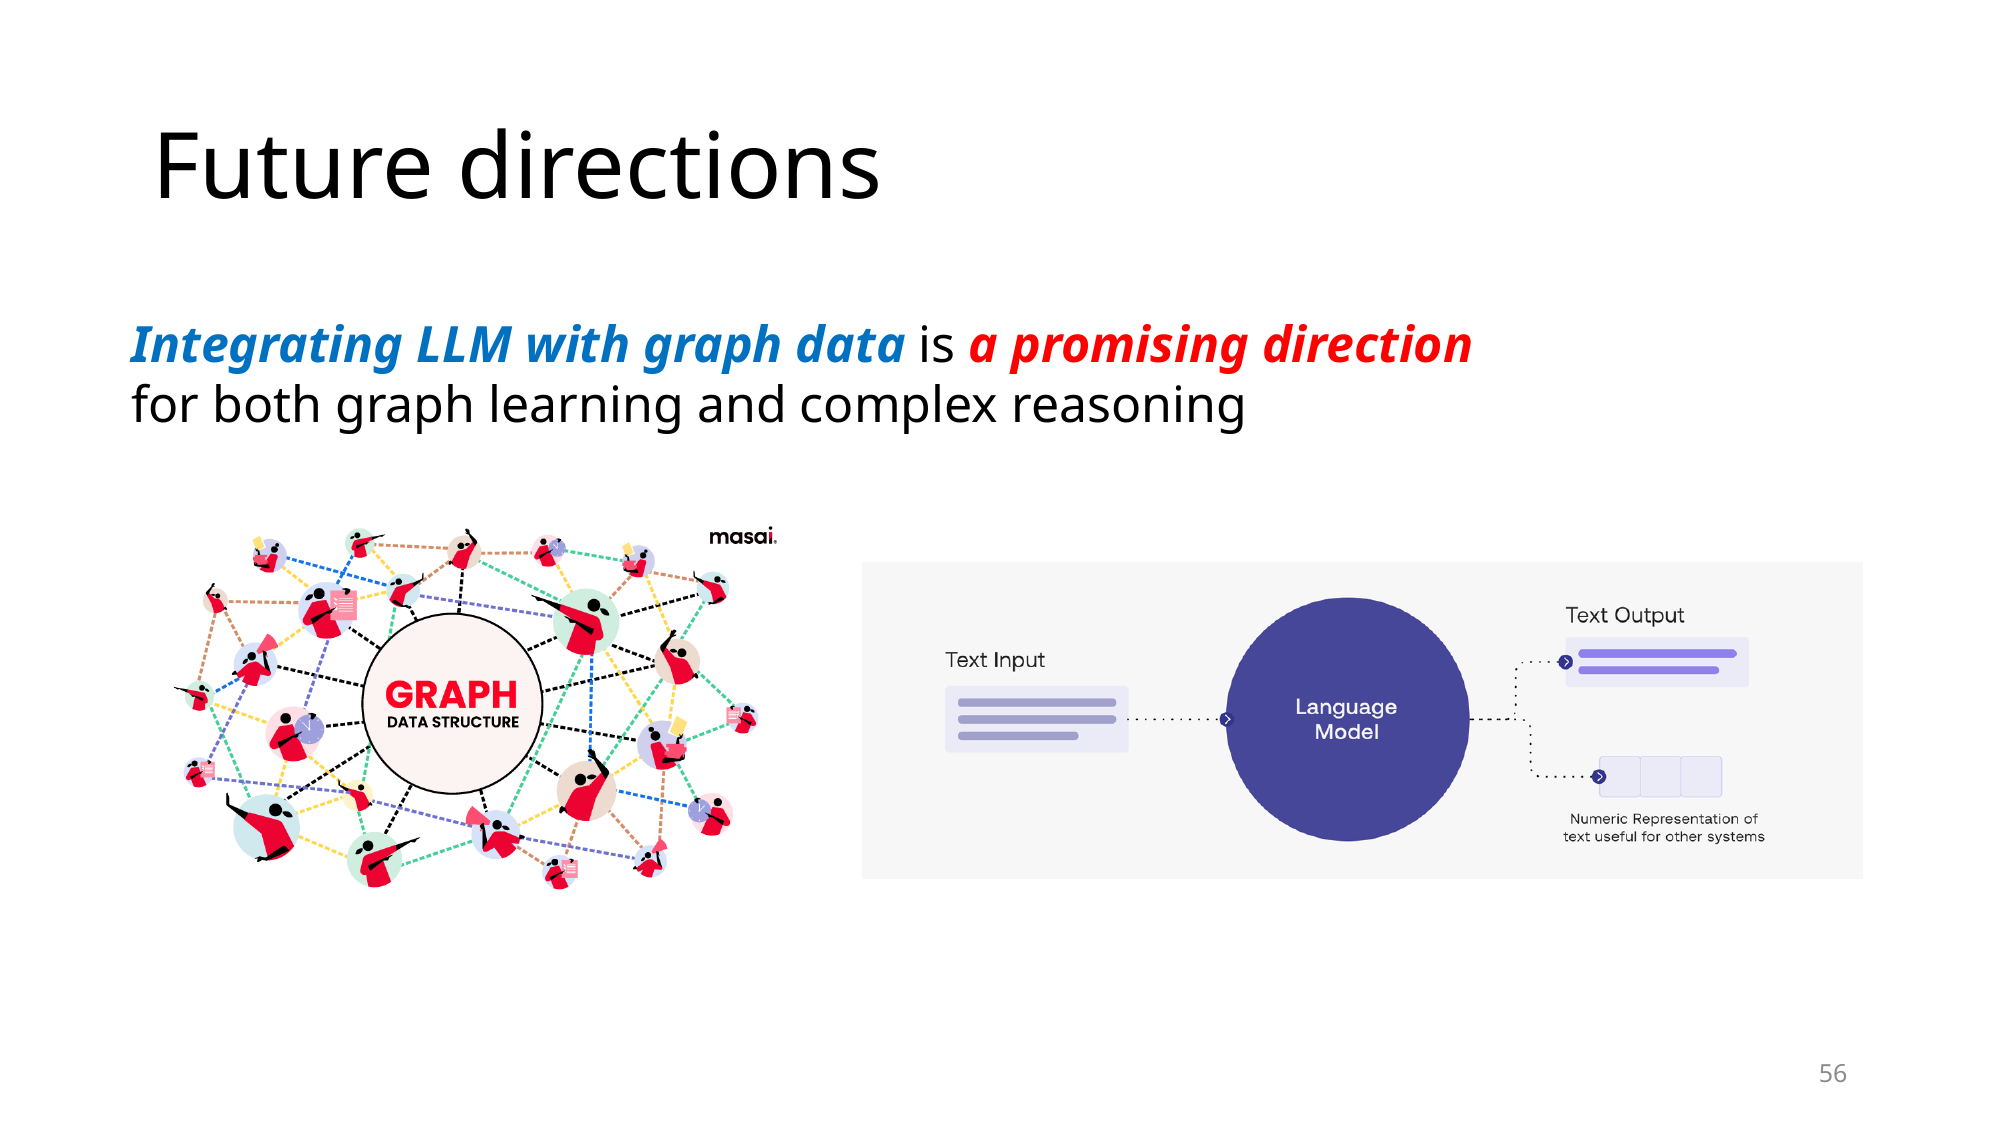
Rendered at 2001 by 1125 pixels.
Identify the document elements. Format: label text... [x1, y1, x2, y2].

picture [862, 562, 1863, 880]
text_box Integrating LLM with graph data is a promising direction for both graph learning and complex reasoning [116, 305, 1502, 440]
title Future directions [137, 59, 1863, 278]
slide_number 56 [1412, 1044, 1863, 1105]
picture [97, 498, 819, 906]
